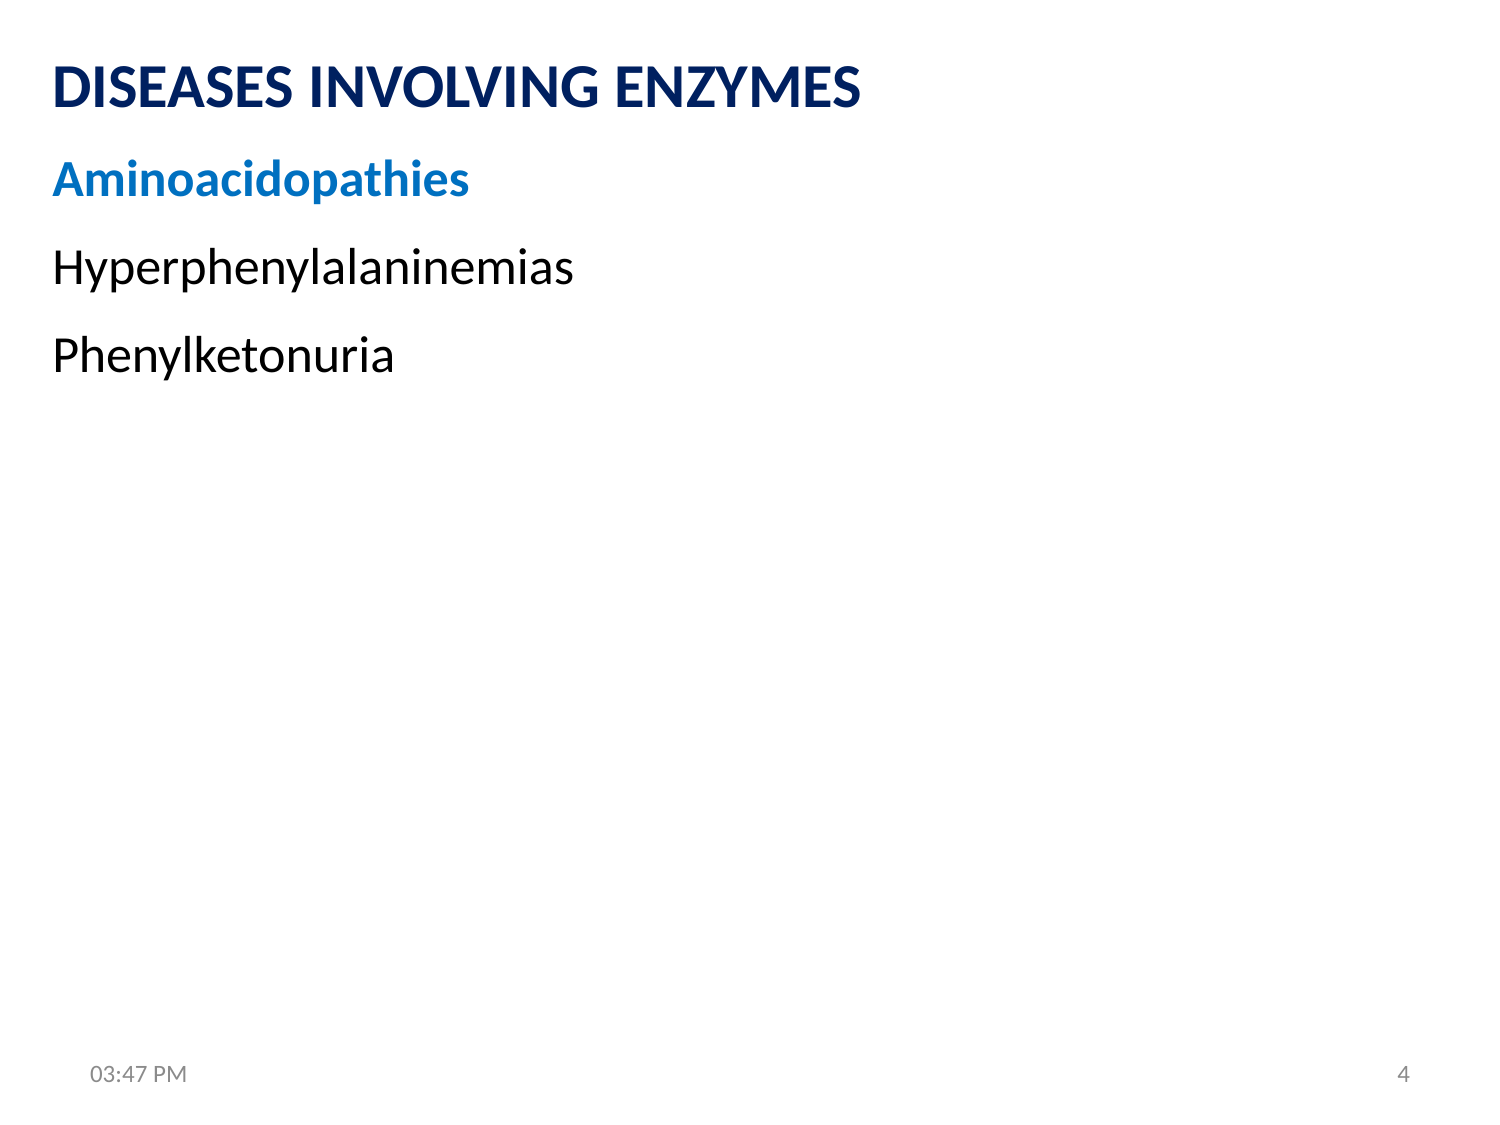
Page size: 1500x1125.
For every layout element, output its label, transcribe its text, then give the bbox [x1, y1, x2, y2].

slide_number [75, 1042, 425, 1103]
slide_number 4 [1074, 1042, 1425, 1103]
text_box Diseases involving enzymes Aminoacidopathies Hyperphenylalaninemias Phenylketonuria [37, 37, 1438, 390]
